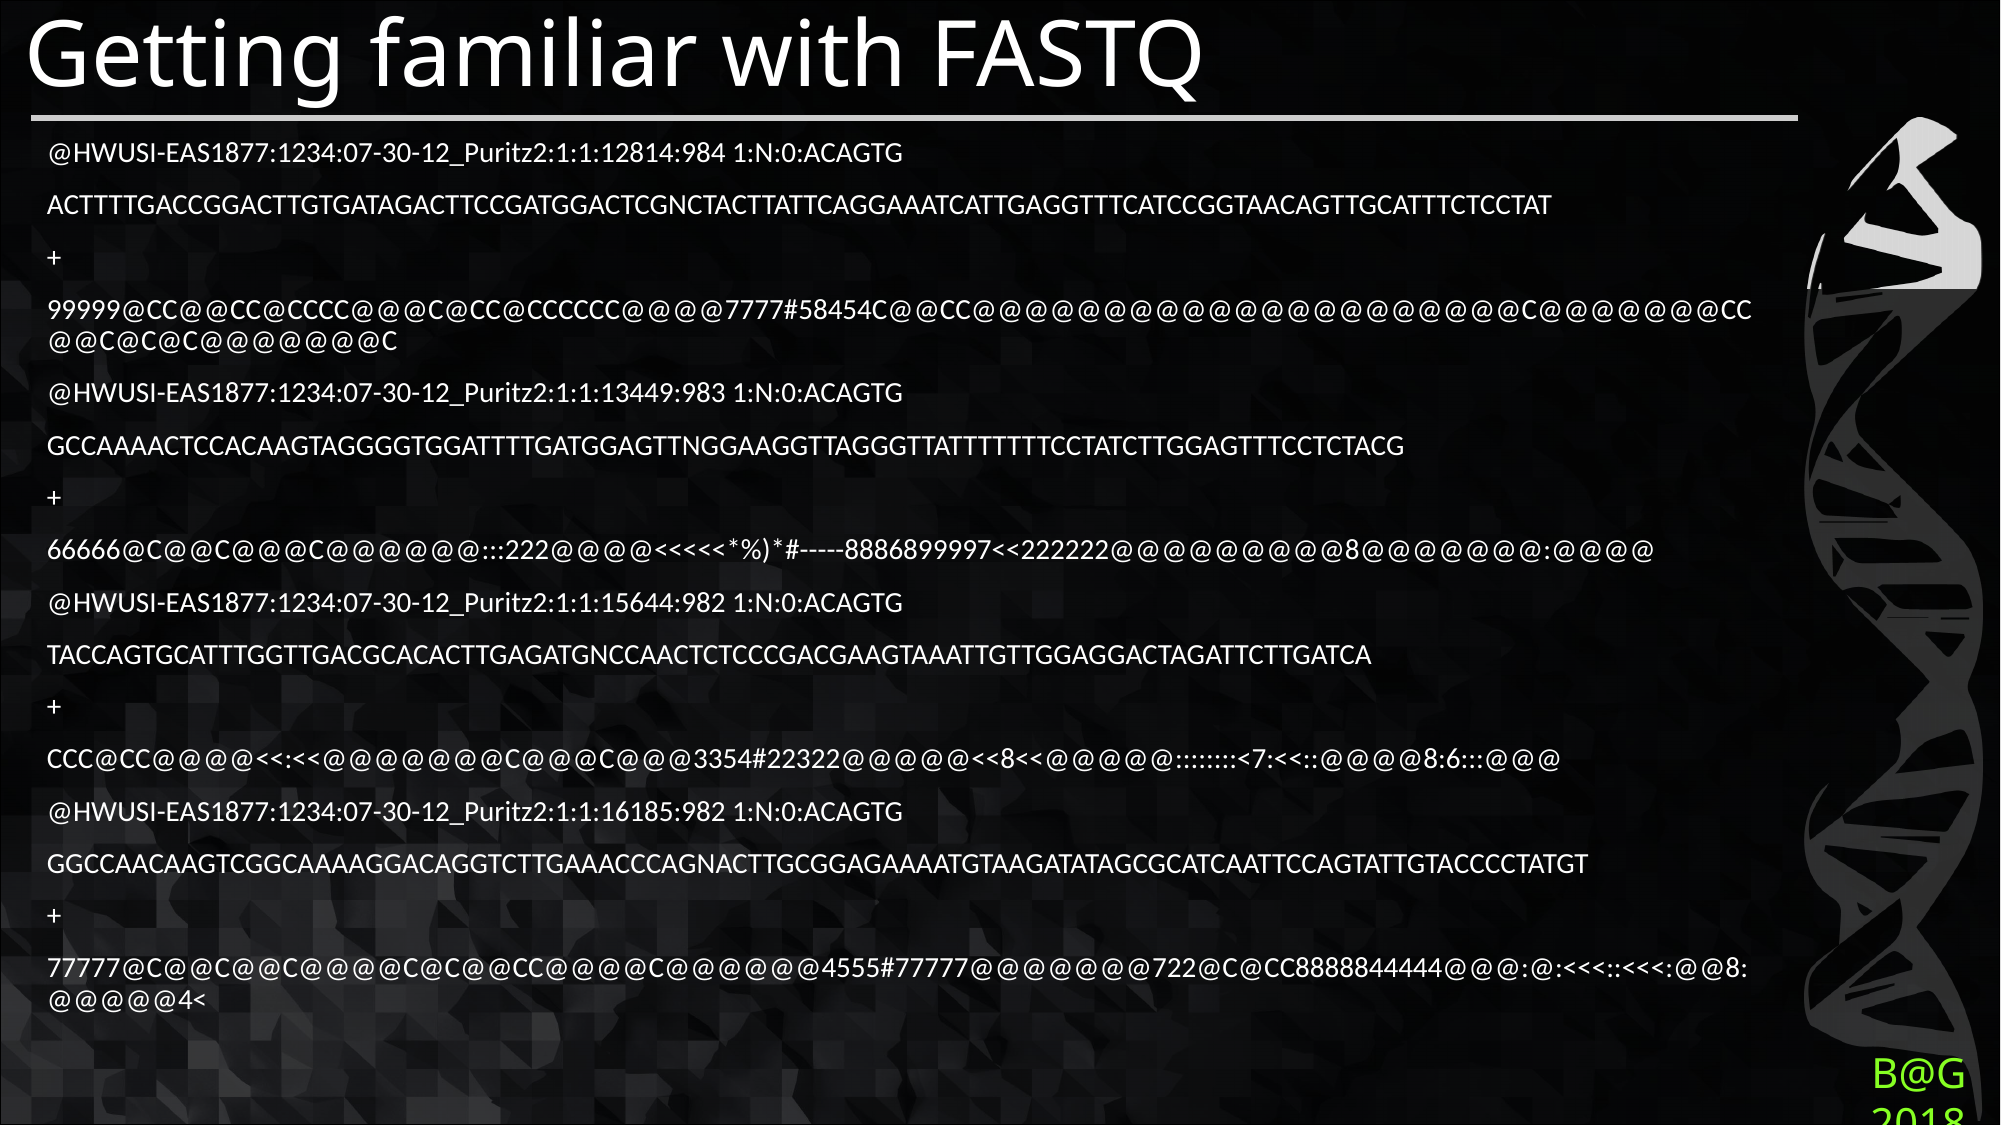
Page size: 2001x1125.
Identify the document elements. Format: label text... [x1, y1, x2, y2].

picture [1, 1, 1777, 1124]
text_box B@G 2018 [1777, 1069, 1970, 1125]
title Getting familiar with FASTQ [9, 0, 1655, 218]
list @HWUSI-EAS1877:1234:07-30-12_Puritz2:1:1:12814:984 1:N:0:ACAGTG ACTTTTGACCGGACTTGTGATAGACTTCCGATGGACTCGNCTACTTATTCAGGAAATCATTGAGGTTTCATCCGGTAACAGTTGCATTTCTCCTAT + 99999@CC@@CC@CCCC@@@C@CC@CCCCCC@@@@7777#58454C@@CC@@@@@@@@@@@@@@@@@@@@@C@@@@@@@CC@@C@C@C@@@@@@@C @HWUSI-EAS1877:1234:07-30-12_Puritz2:1:1:13449:983 1:N:0:ACAGTG GCCAAAACTCCACAAGTAGGGGTGGATTTTGATGGAGTTNGGAAGGTTAGGGTTATTTTTTTCCTATCTTGGAGTTTCCTCTACG + 66666@C@@C@@@C@@@@@@:::222@@@@<<<<<*%)*#-----8886899997<<222222@@@@@@@@@8@@@@@@@:@@@@ @HWUSI-EAS1877:1234:07-30-12_Puritz2:1:1:15644:982 1:N:0:ACAGTG TACCAGTGCATTTGGTTGACGCACACTTGAGATGNCCAACTCTCCCGACGAAGTAAATTGTTGGAGGACTAGATTCTTGATCA + CCC@CC@@@@<<:<<@@@@@@@C@@@C@@@3354#22322@@@@@<<8<<@@@@@::::::::<7:<<::@@@@8:6:::@@@ @HWUSI-EAS1877:1234:07-30-12_Puritz2:1:1:16185:982 1:N:0:ACAGTG GGCCAACAAGTCGGCAAAAGGACAGGTCTTGAAACCCAGNACTTGCGGAGAAAATGTAAGATATAGCGCATCAATTCCAGTATTGTACCCCTATGT + 77777@C@@C@@C@@@@C@C@@CC@@@@C@@@@@@4555#77777@@@@@@@722@C@CC8888844444@@@:@:<<<::<<<:@@8:@@@@@4< [31, 129, 1777, 1070]
picture [1655, 1, 1999, 1124]
